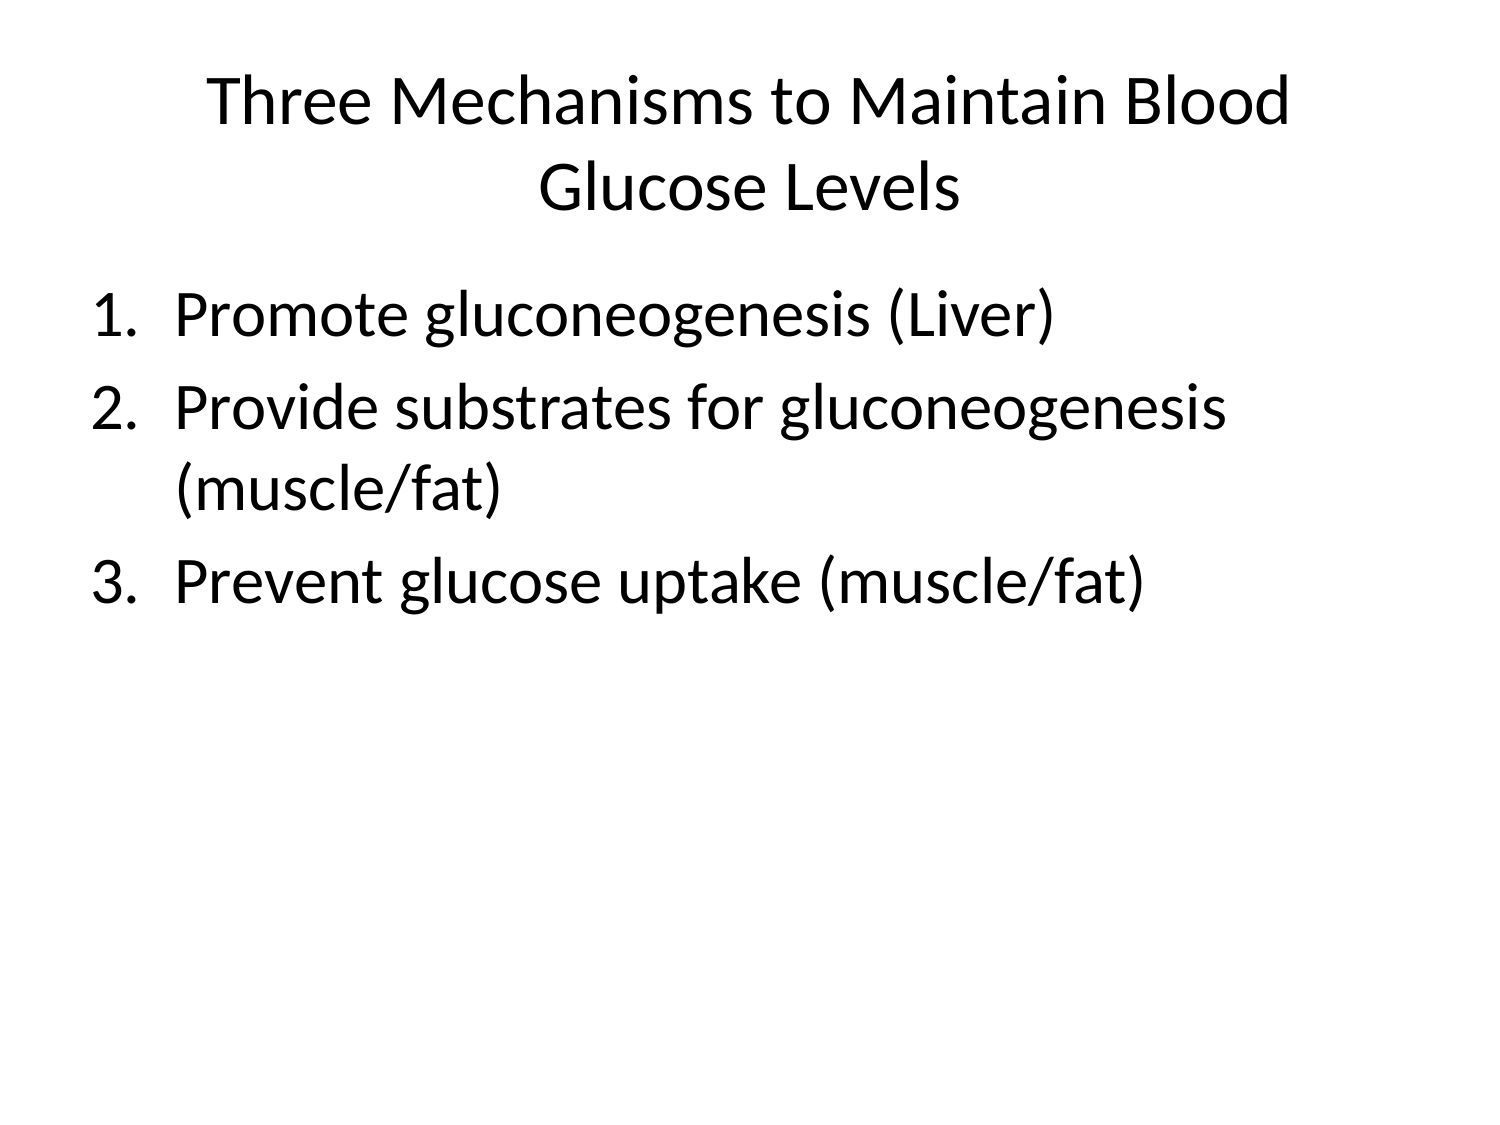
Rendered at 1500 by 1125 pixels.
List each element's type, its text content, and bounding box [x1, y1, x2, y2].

title Three Mechanisms to Maintain Blood Glucose Levels [75, 45, 1425, 233]
list Promote gluconeogenesis (Liver) Provide substrates for gluconeogenesis (muscle/fat) Prevent glucose uptake (muscle/fat) [75, 262, 1425, 1005]
